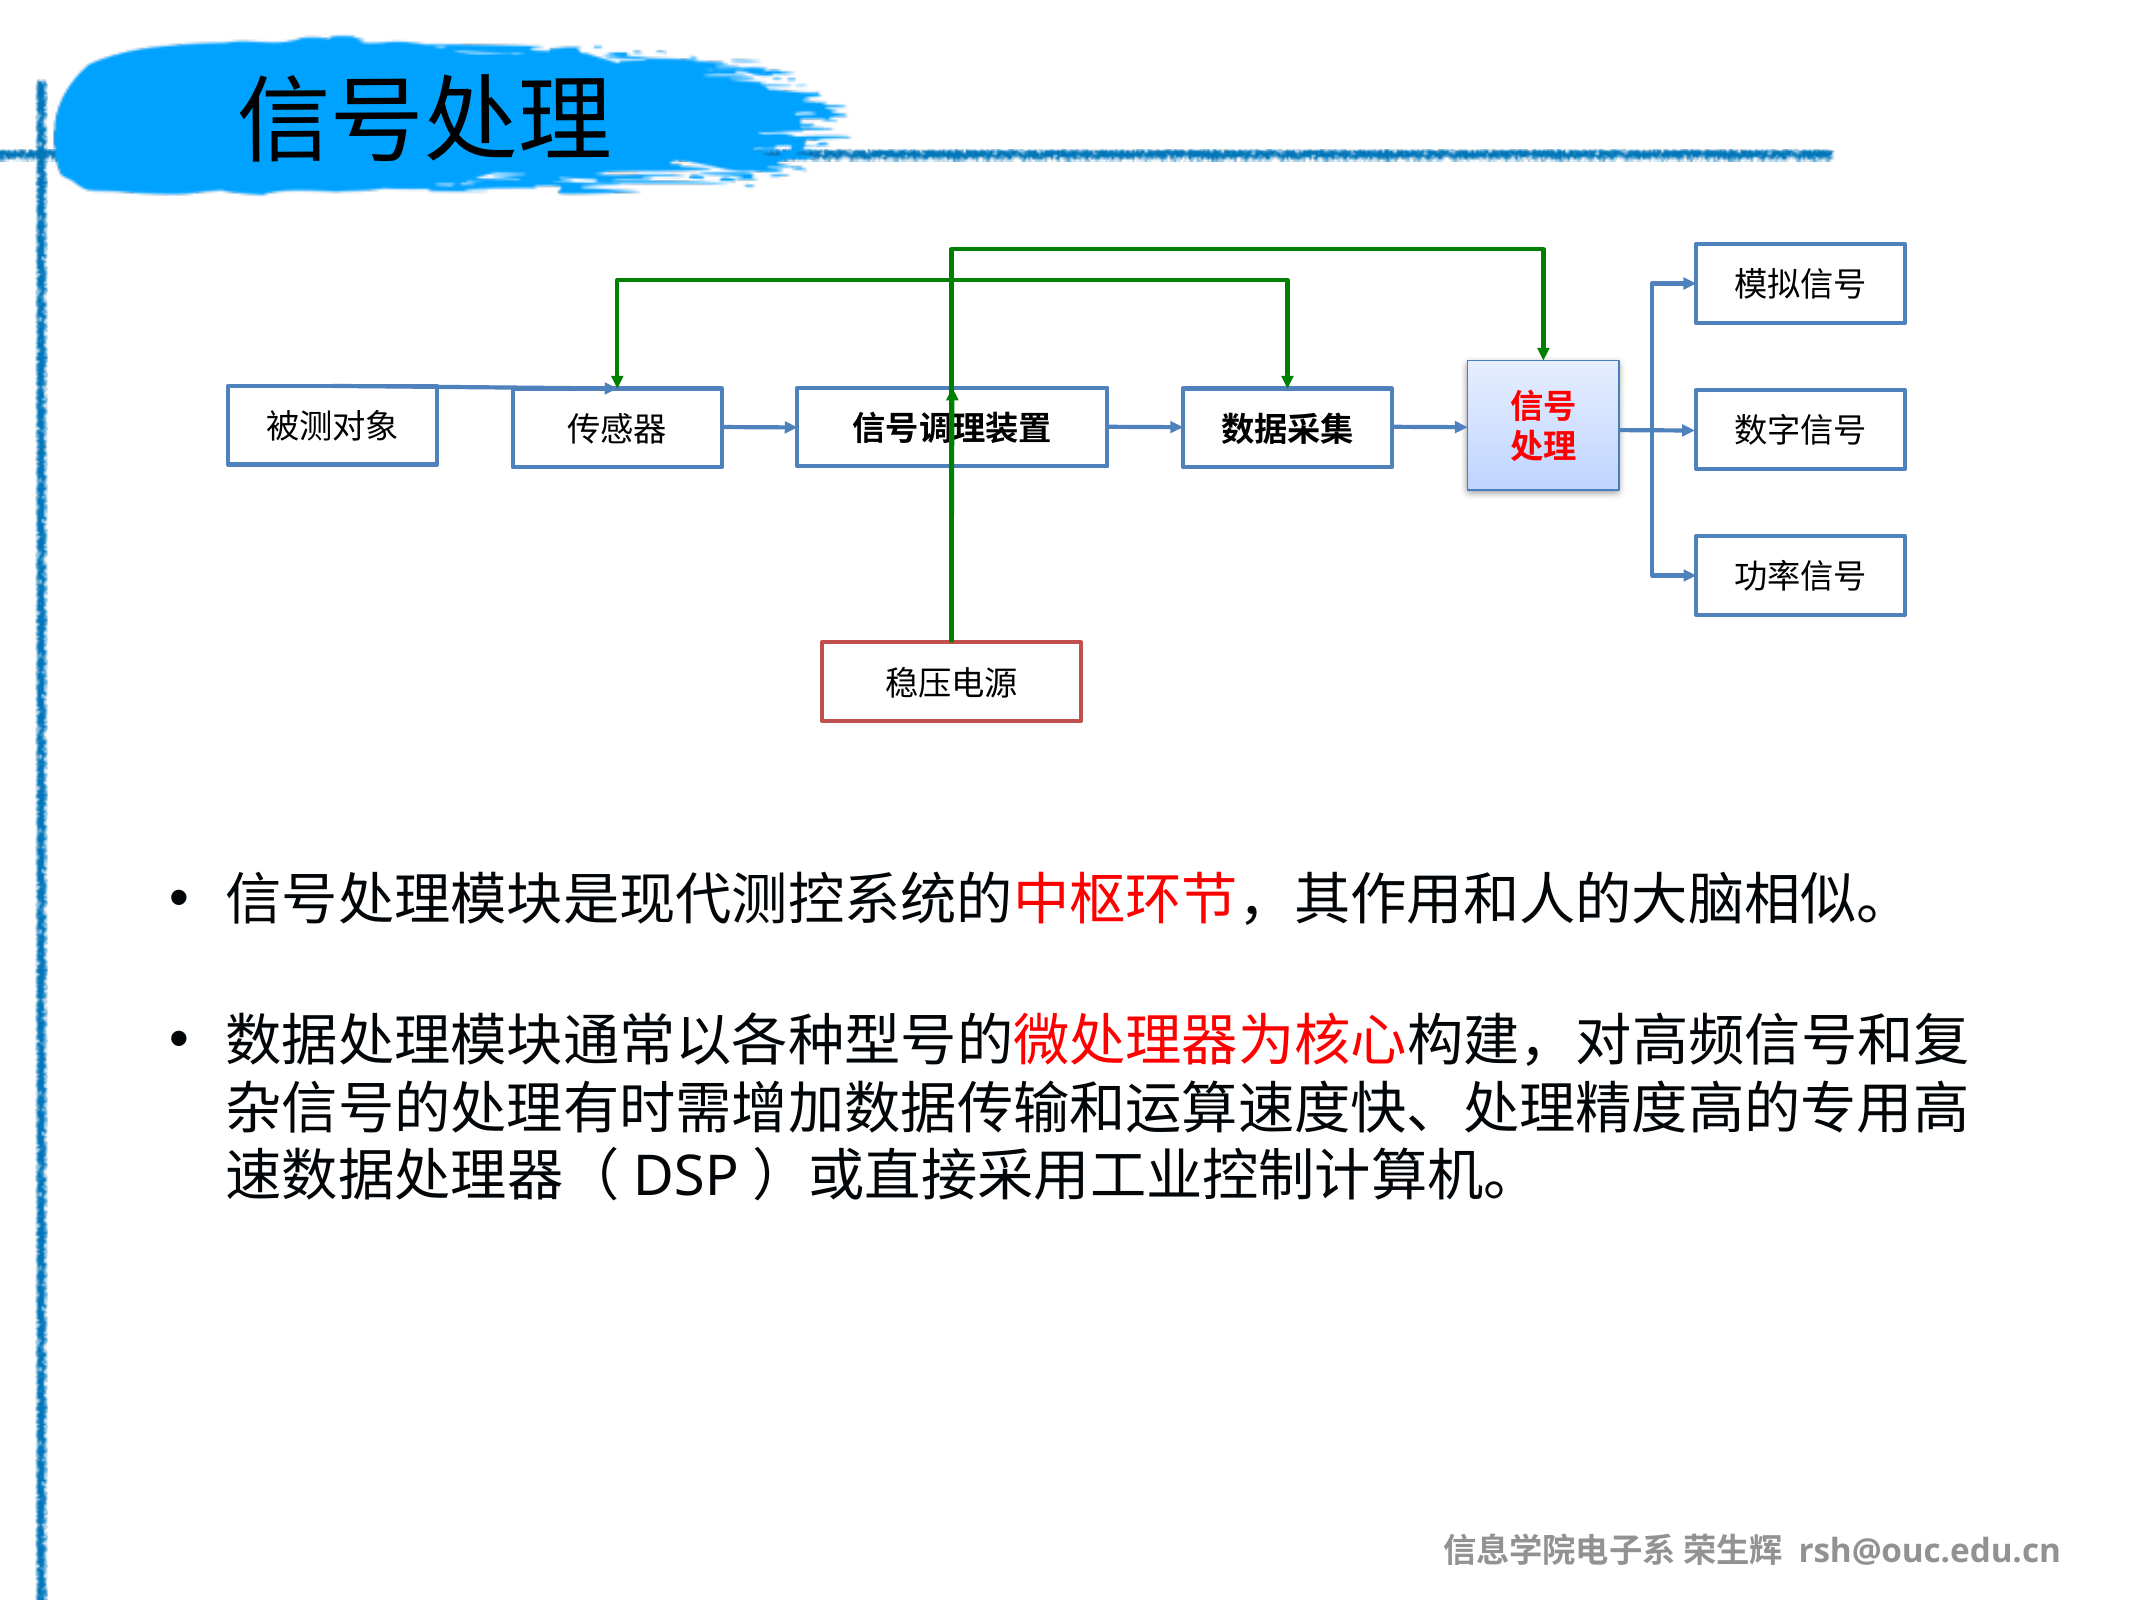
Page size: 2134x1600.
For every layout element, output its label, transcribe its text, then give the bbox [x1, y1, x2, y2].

picture [0, 32, 59, 1600]
title 信号处理 [58, 22, 791, 210]
picture [790, 32, 1841, 200]
text_box 信号处理模块是现代测控系统的中枢环节，其作用和人的大脑相似。 数据处理模块通常以各种型号的微处理器为核心构建，对高频信号和复杂信号的处理有时需增加数据传输和运算速度快、处理精度高的专用高速数据处理器（DSP）或直接采用工业控制计算机。 [161, 855, 2024, 1215]
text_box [227, 243, 1906, 722]
